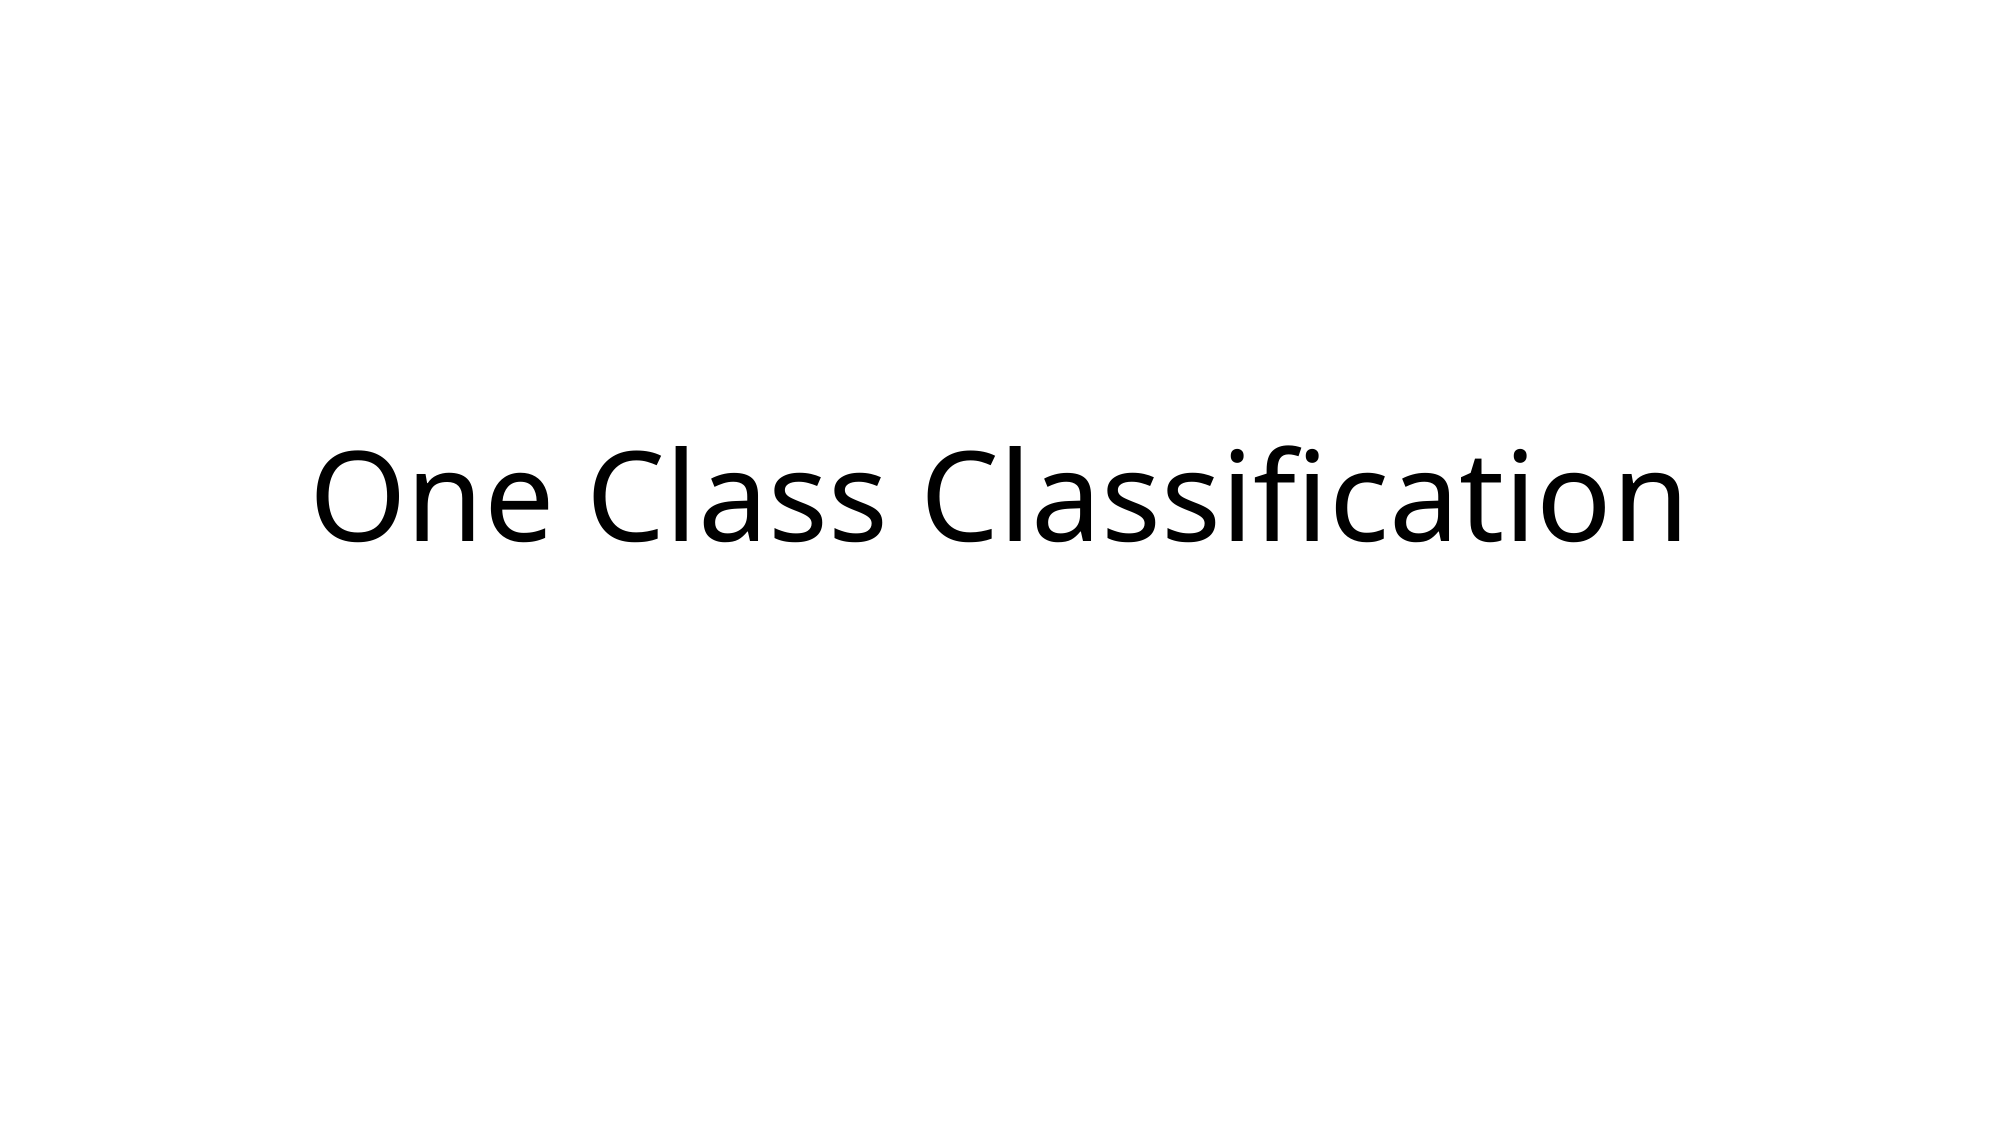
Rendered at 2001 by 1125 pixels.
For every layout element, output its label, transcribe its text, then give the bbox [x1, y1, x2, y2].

title One Class Classification [249, 184, 1750, 576]
